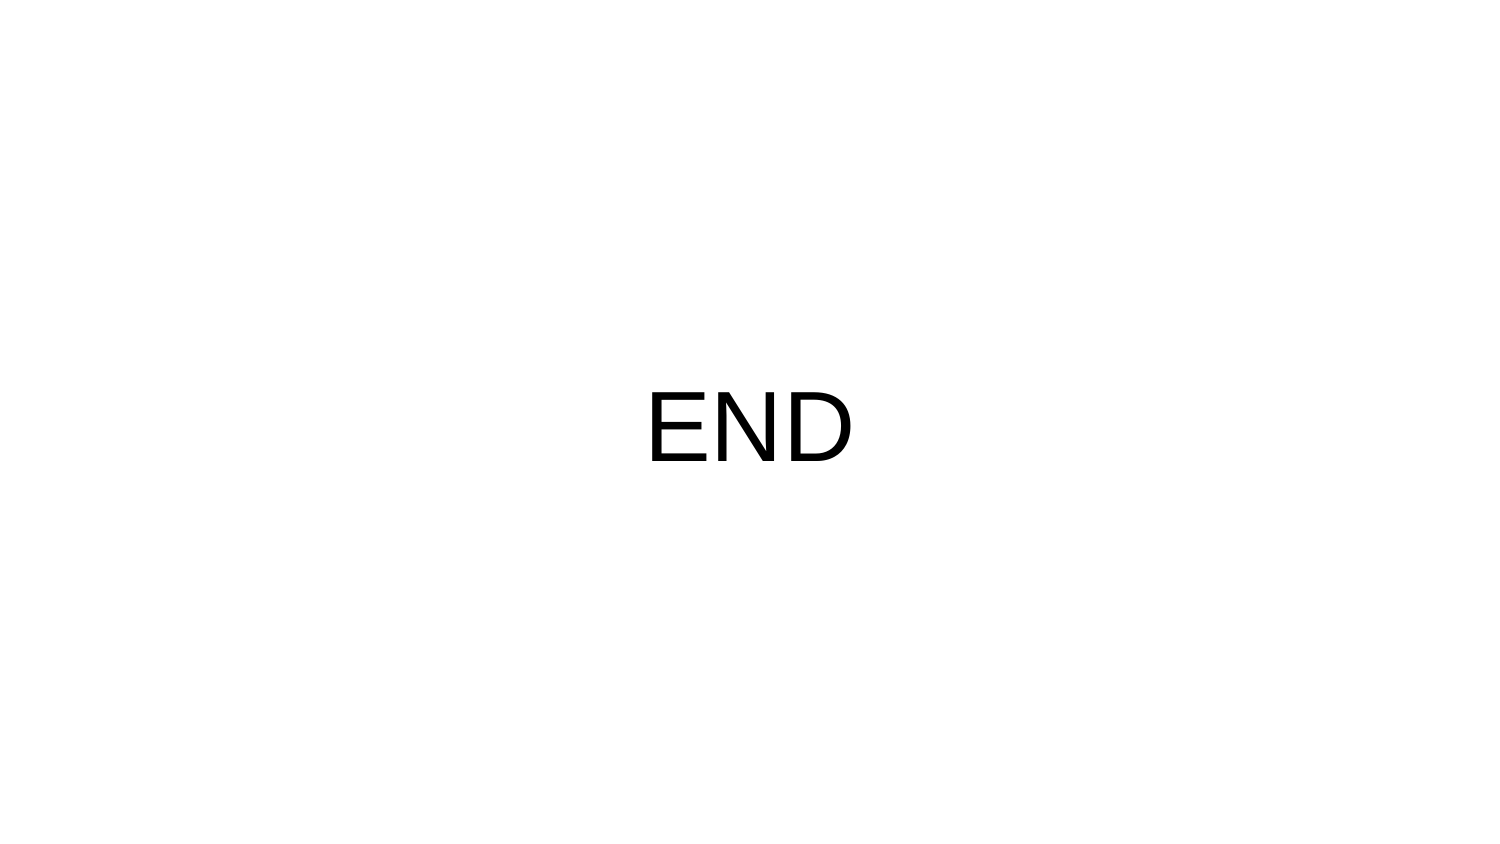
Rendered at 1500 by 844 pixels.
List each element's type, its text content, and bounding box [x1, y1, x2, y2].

text_box END [493, 307, 1006, 537]
